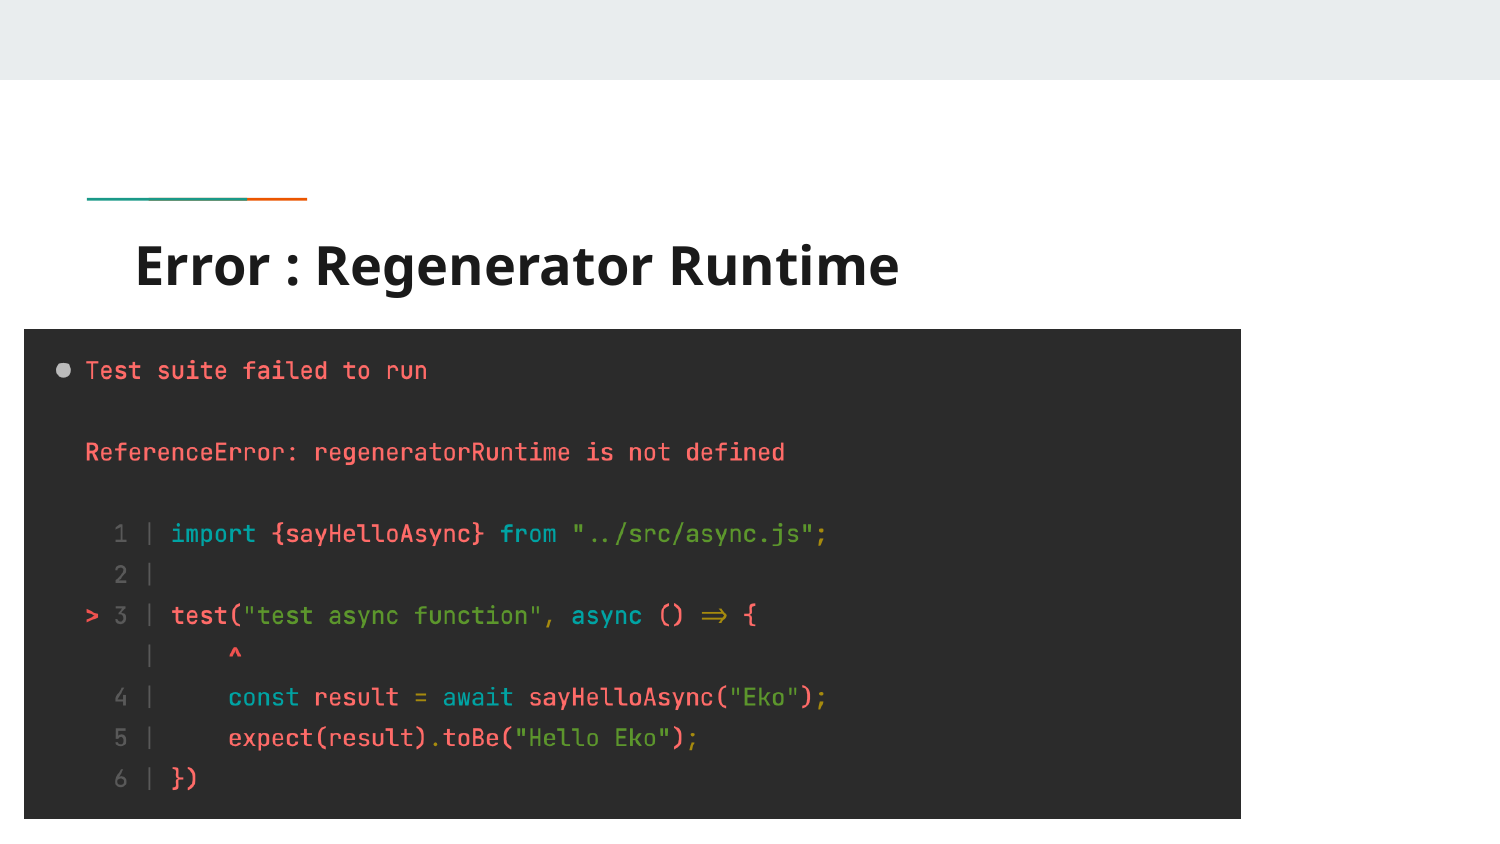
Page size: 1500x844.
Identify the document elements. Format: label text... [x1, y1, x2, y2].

picture [24, 328, 1241, 819]
title Error : Regenerator Runtime [119, 216, 1381, 305]
